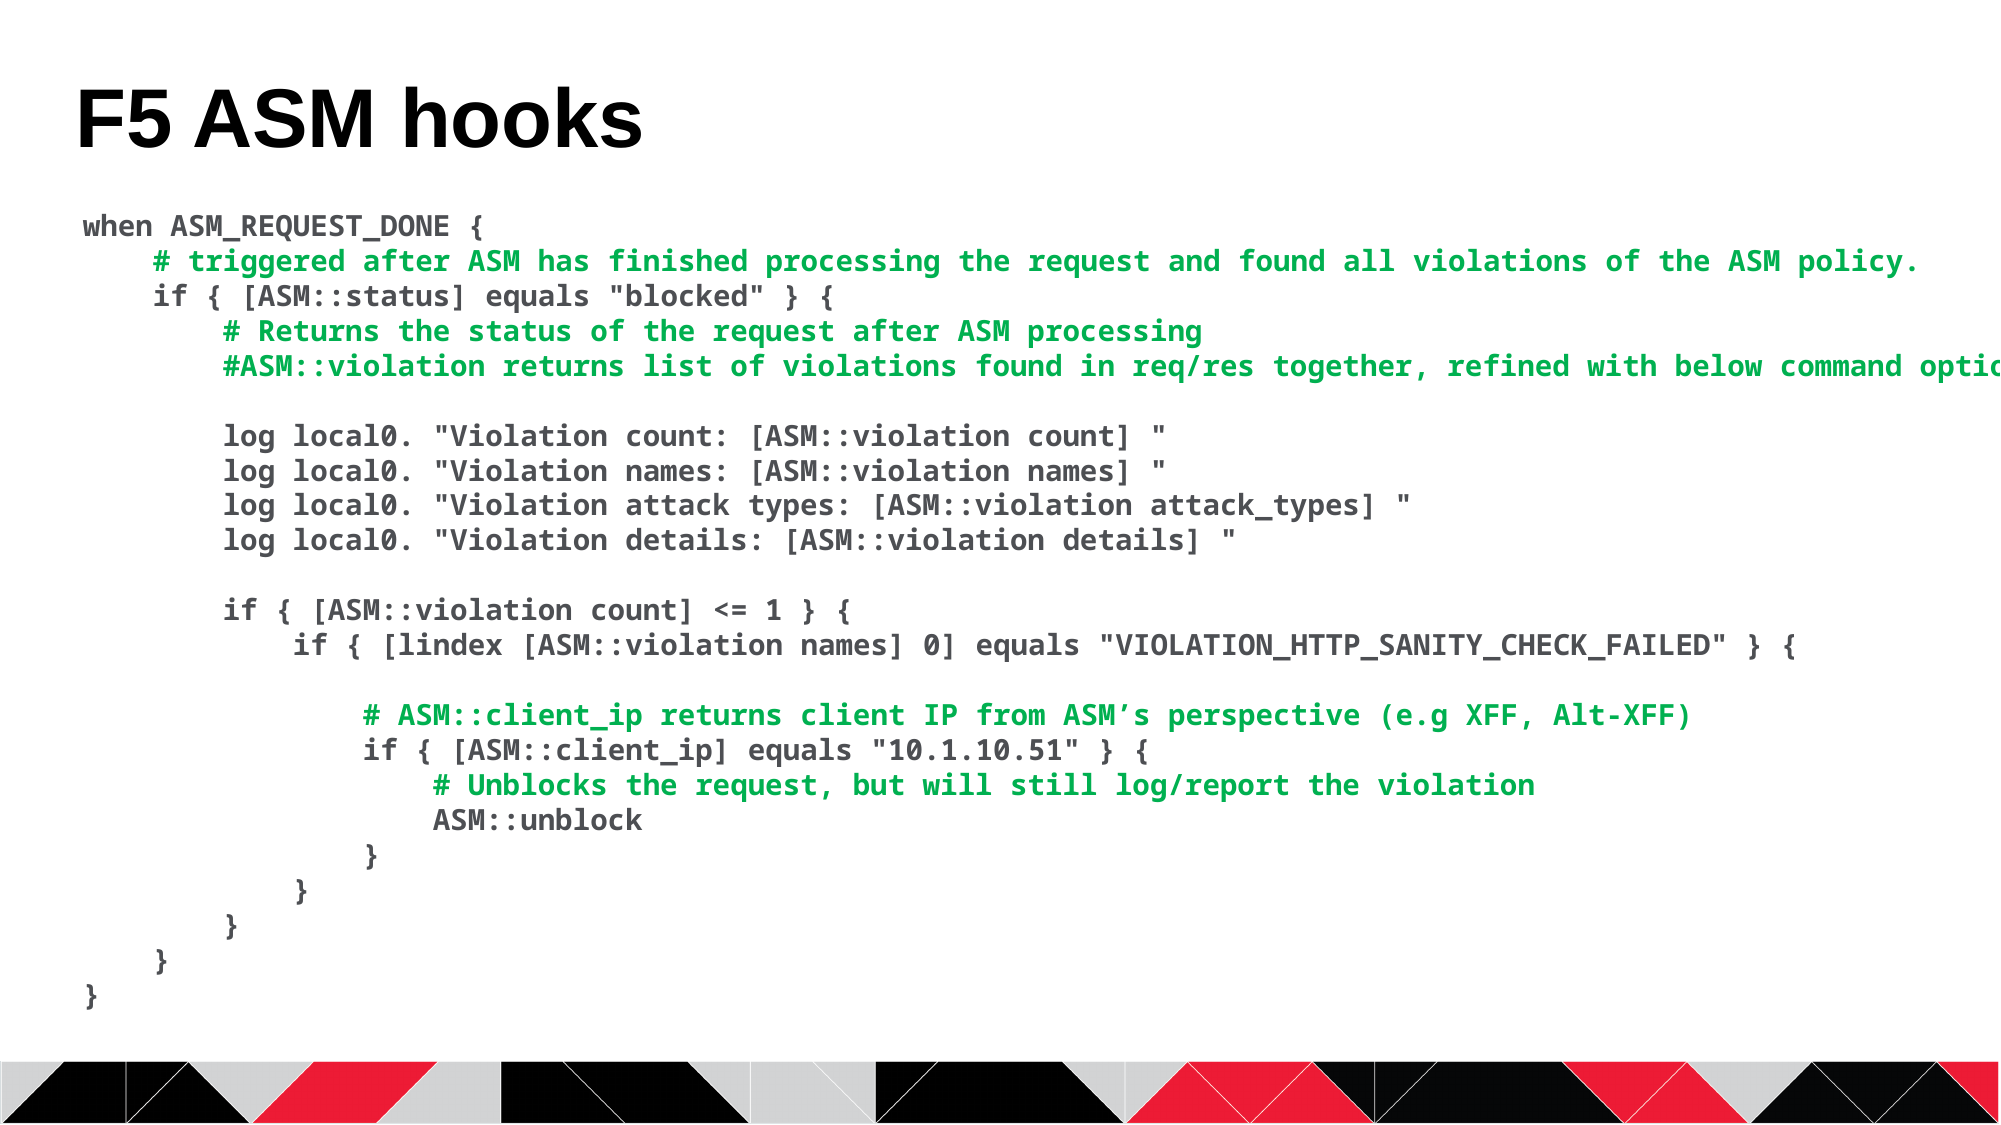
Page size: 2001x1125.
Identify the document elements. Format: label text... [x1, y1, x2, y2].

title F5 ASM hooks [50, 50, 1950, 193]
text_box when ASM_REQUEST_DONE { # triggered after ASM has finished processing the request and found all violations of the ASM policy. if { [ASM::status] equals "blocked" } { # Returns the status of the request after ASM processing #ASM::violation returns list of violations found in req/res together, refined with below command options log local0. "Violation count: [ASM::violation count] " log local0. "Violation names: [ASM::violation names] " log local0. "Violation attack types: [ASM::violation attack_types] " log local0. "Violation details: [ASM::violation details] " if { [ASM::violation count] <= 1 } { if { [lindex [ASM::violation names] 0] equals "VIOLATION_HTTP_SANITY_CHECK_FAILED" } { # ASM::client_ip returns client IP from ASM’s perspective (e.g XFF, Alt-XFF) if { [ASM::client_ip] equals "10.1.10.51" } { # Unblocks the request, but will still log/report the violation ASM::unblock } } } } } [68, 199, 2000, 1019]
picture [0, 1050, 2000, 1125]
